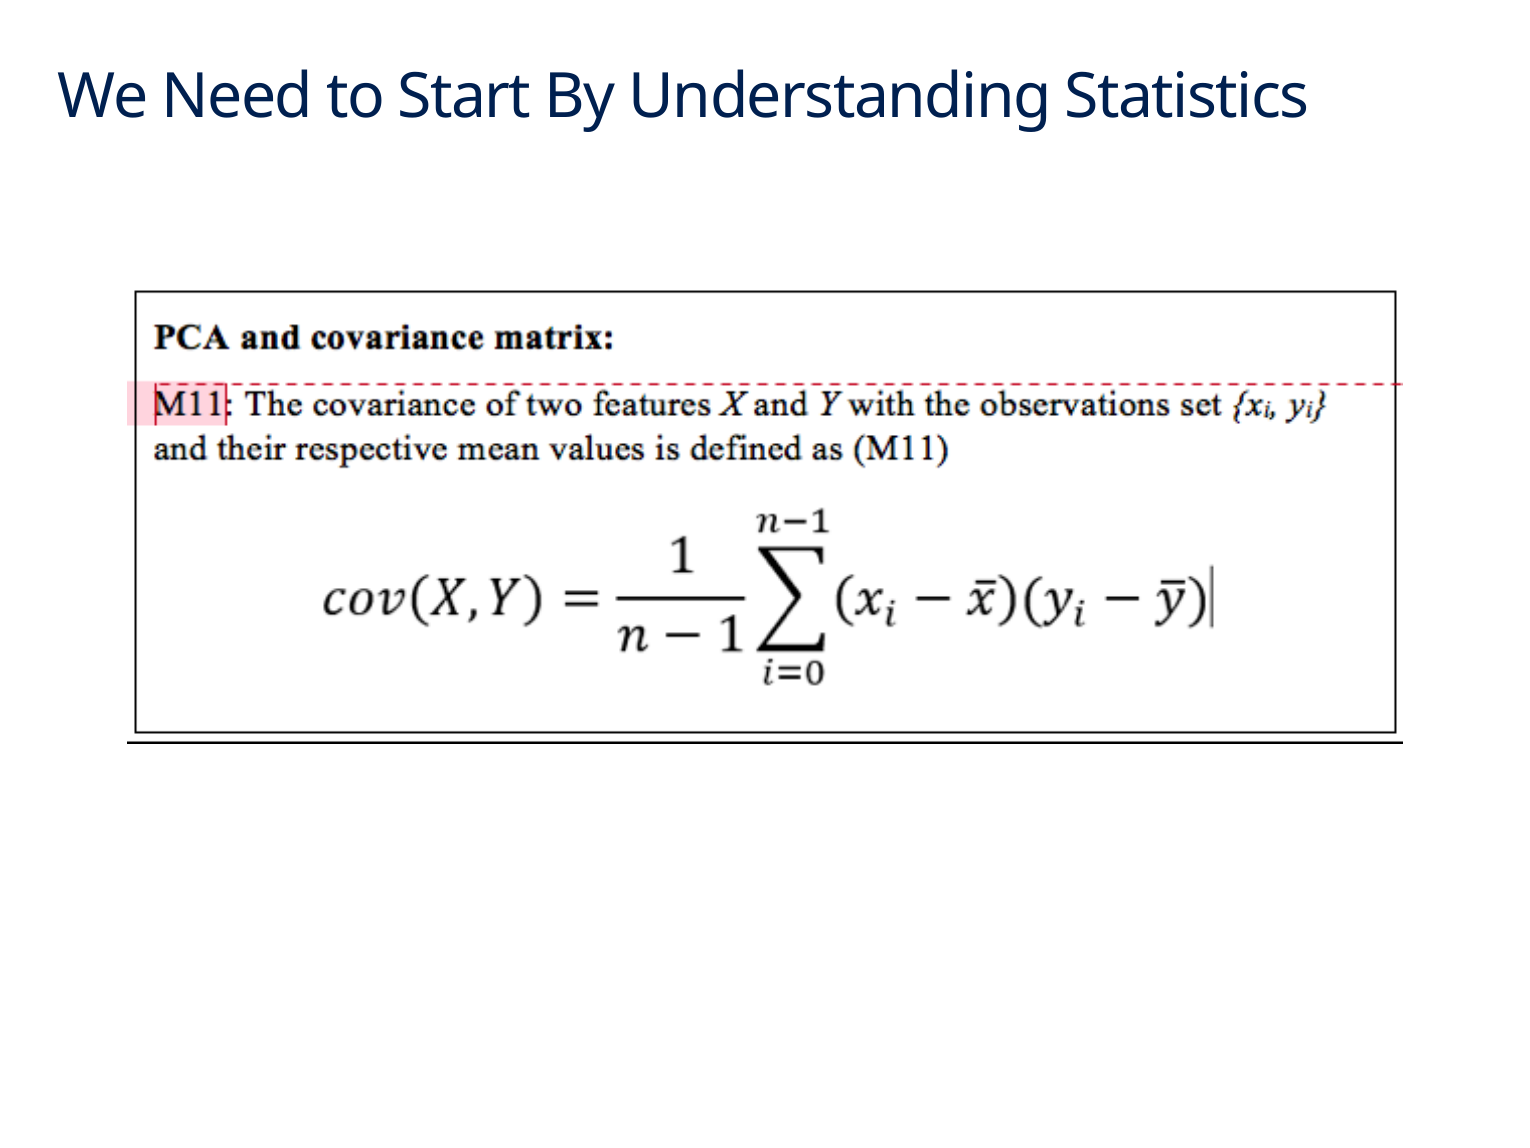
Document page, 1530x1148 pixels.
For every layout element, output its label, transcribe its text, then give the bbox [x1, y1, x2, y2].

title We Need to Start By Understanding Statistics [33, 48, 1497, 199]
picture [127, 273, 1403, 745]
